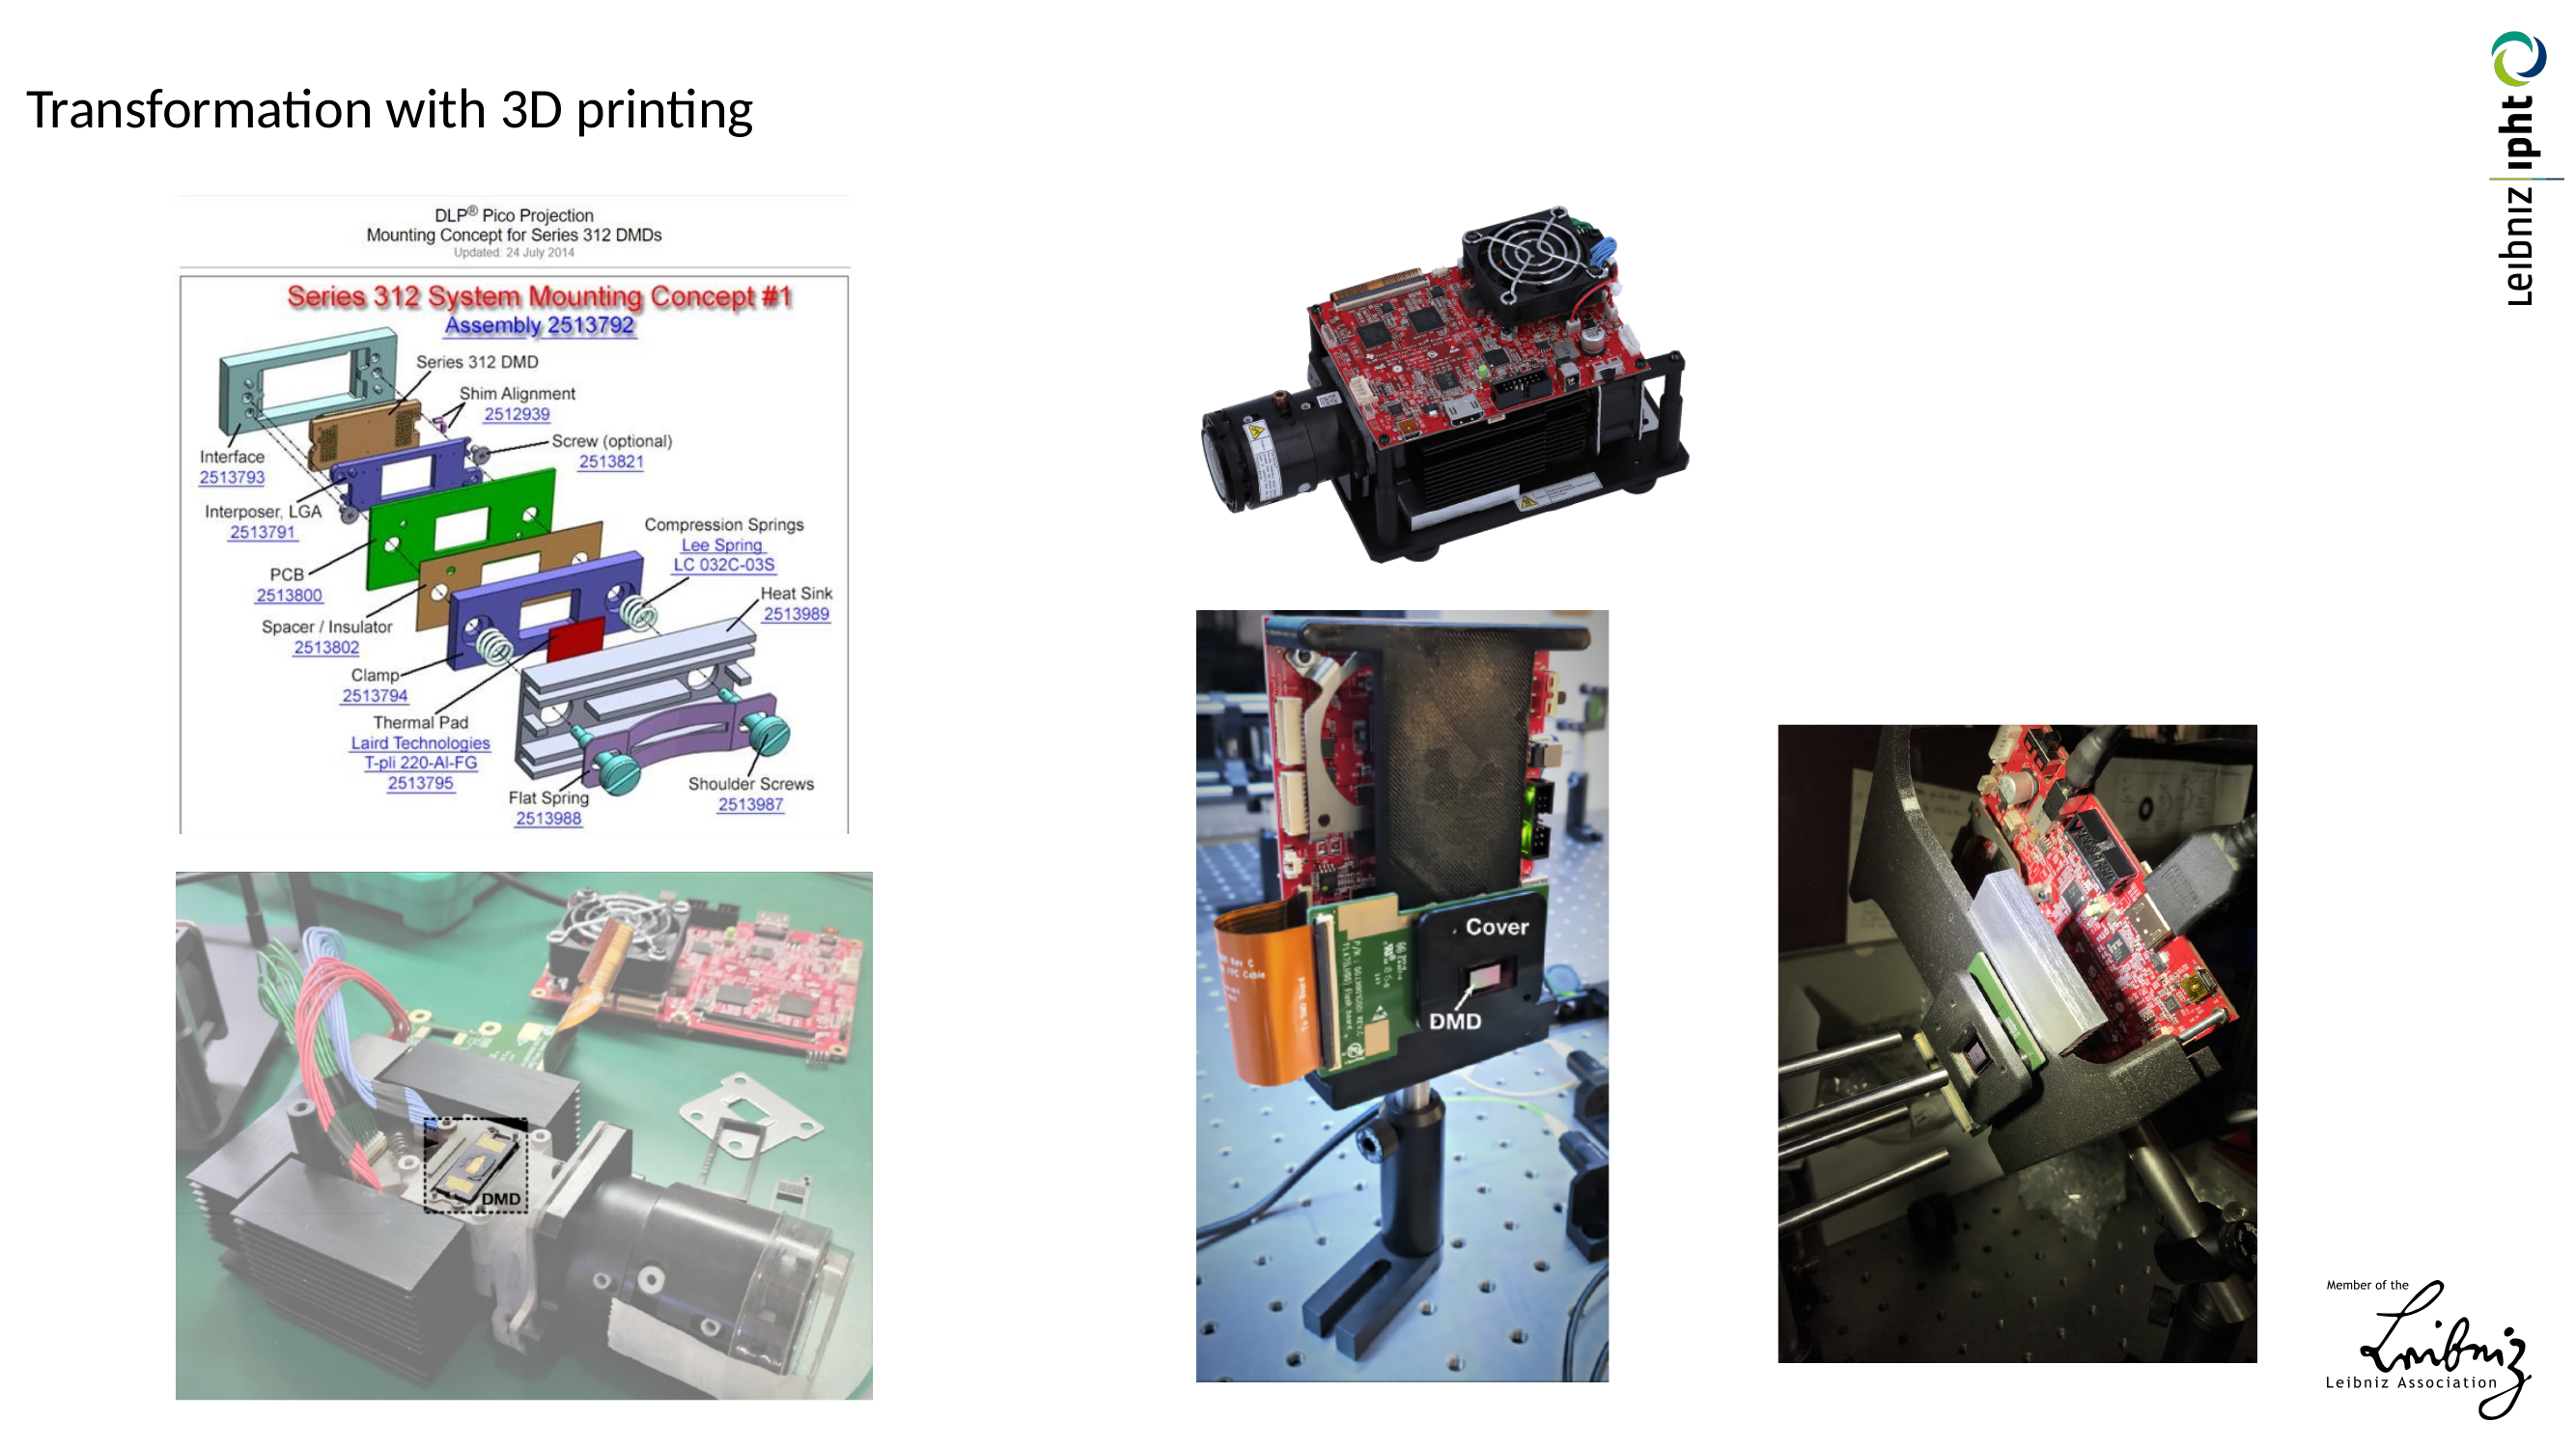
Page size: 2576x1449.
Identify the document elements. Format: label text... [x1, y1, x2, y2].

text_box Transformation with 3D printing [26, 71, 755, 140]
picture [172, 194, 856, 834]
picture [1697, 725, 2532, 1420]
picture [1195, 187, 1699, 592]
picture [176, 872, 873, 1404]
picture [1195, 609, 1610, 1383]
picture [2490, 32, 2564, 304]
